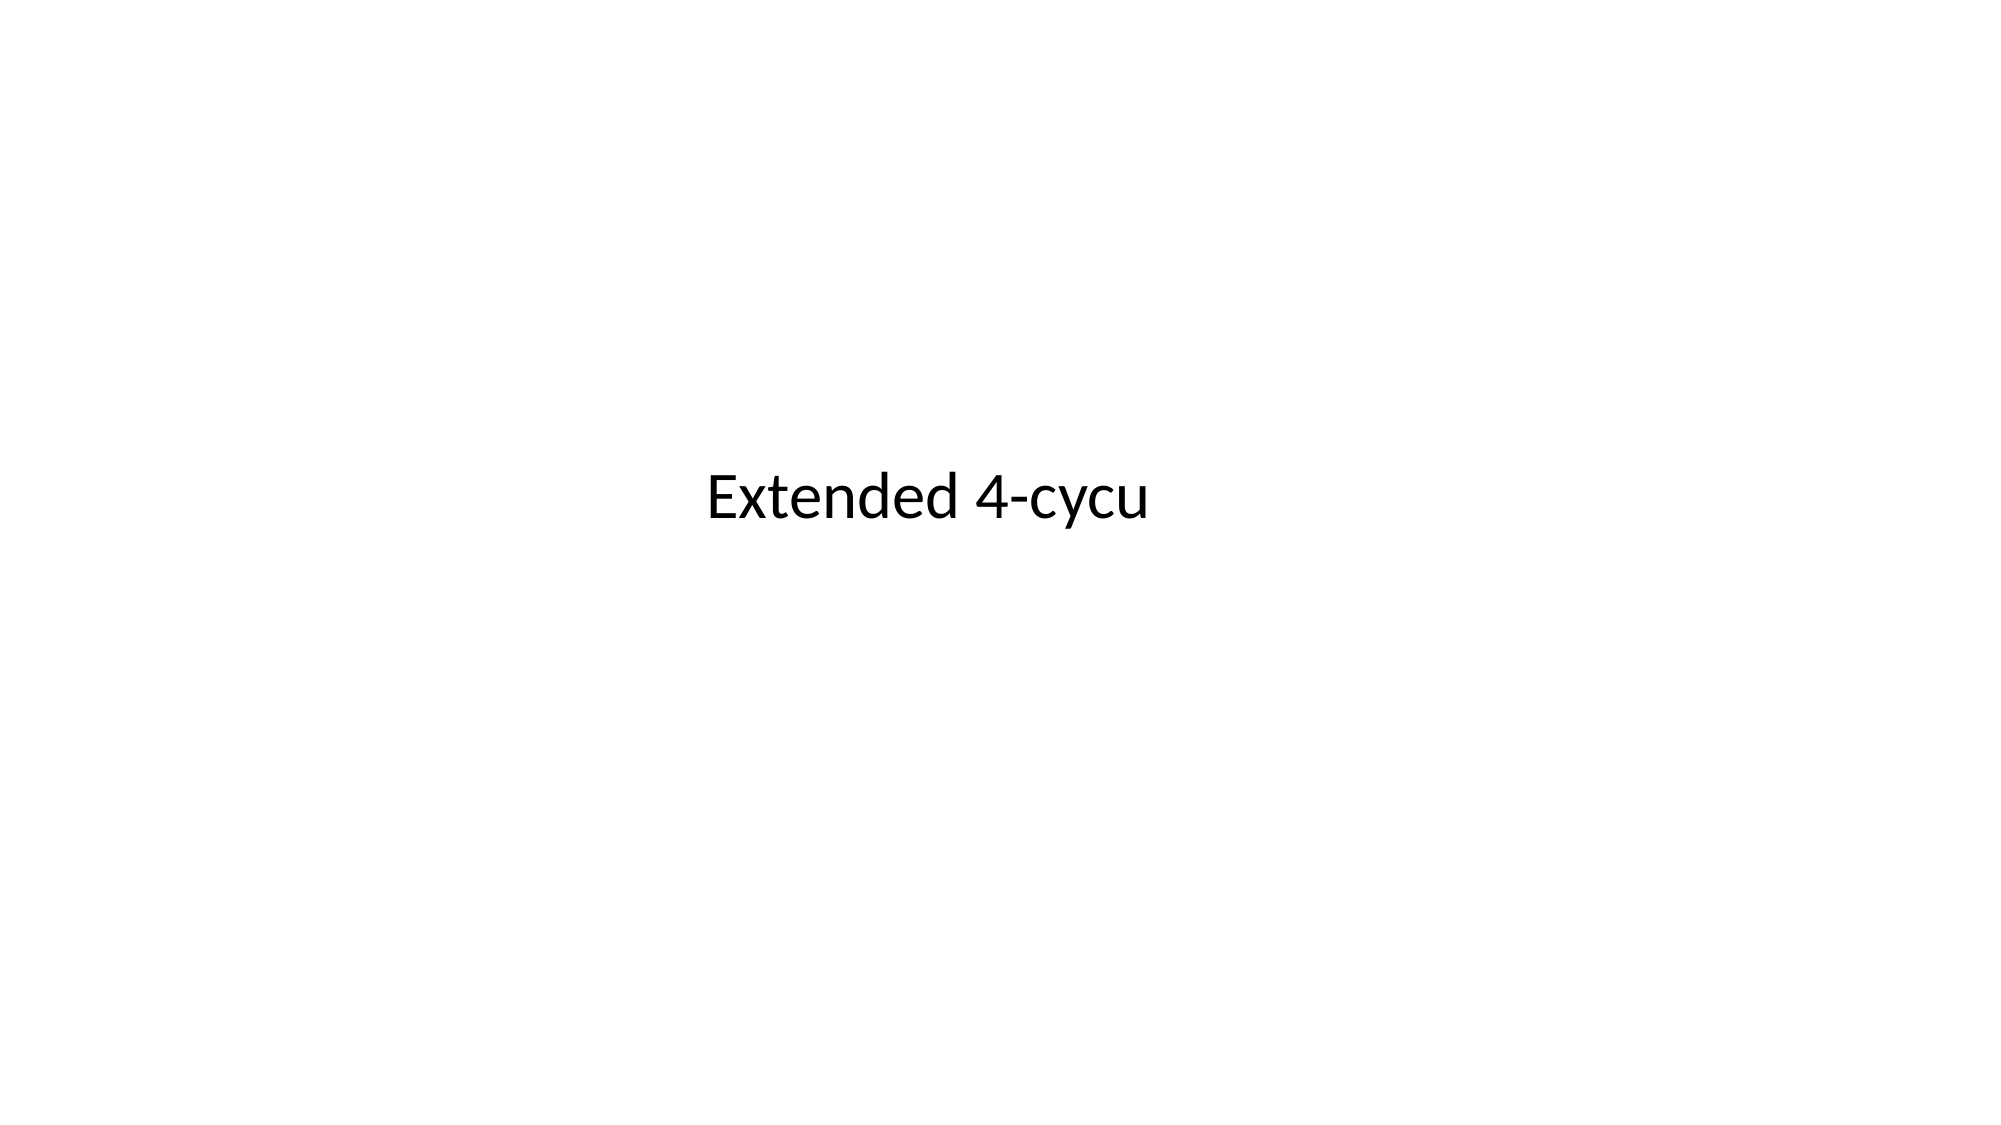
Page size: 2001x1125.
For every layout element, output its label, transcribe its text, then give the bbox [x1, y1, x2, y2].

text_box Extended 4-cycu [691, 444, 1166, 540]
